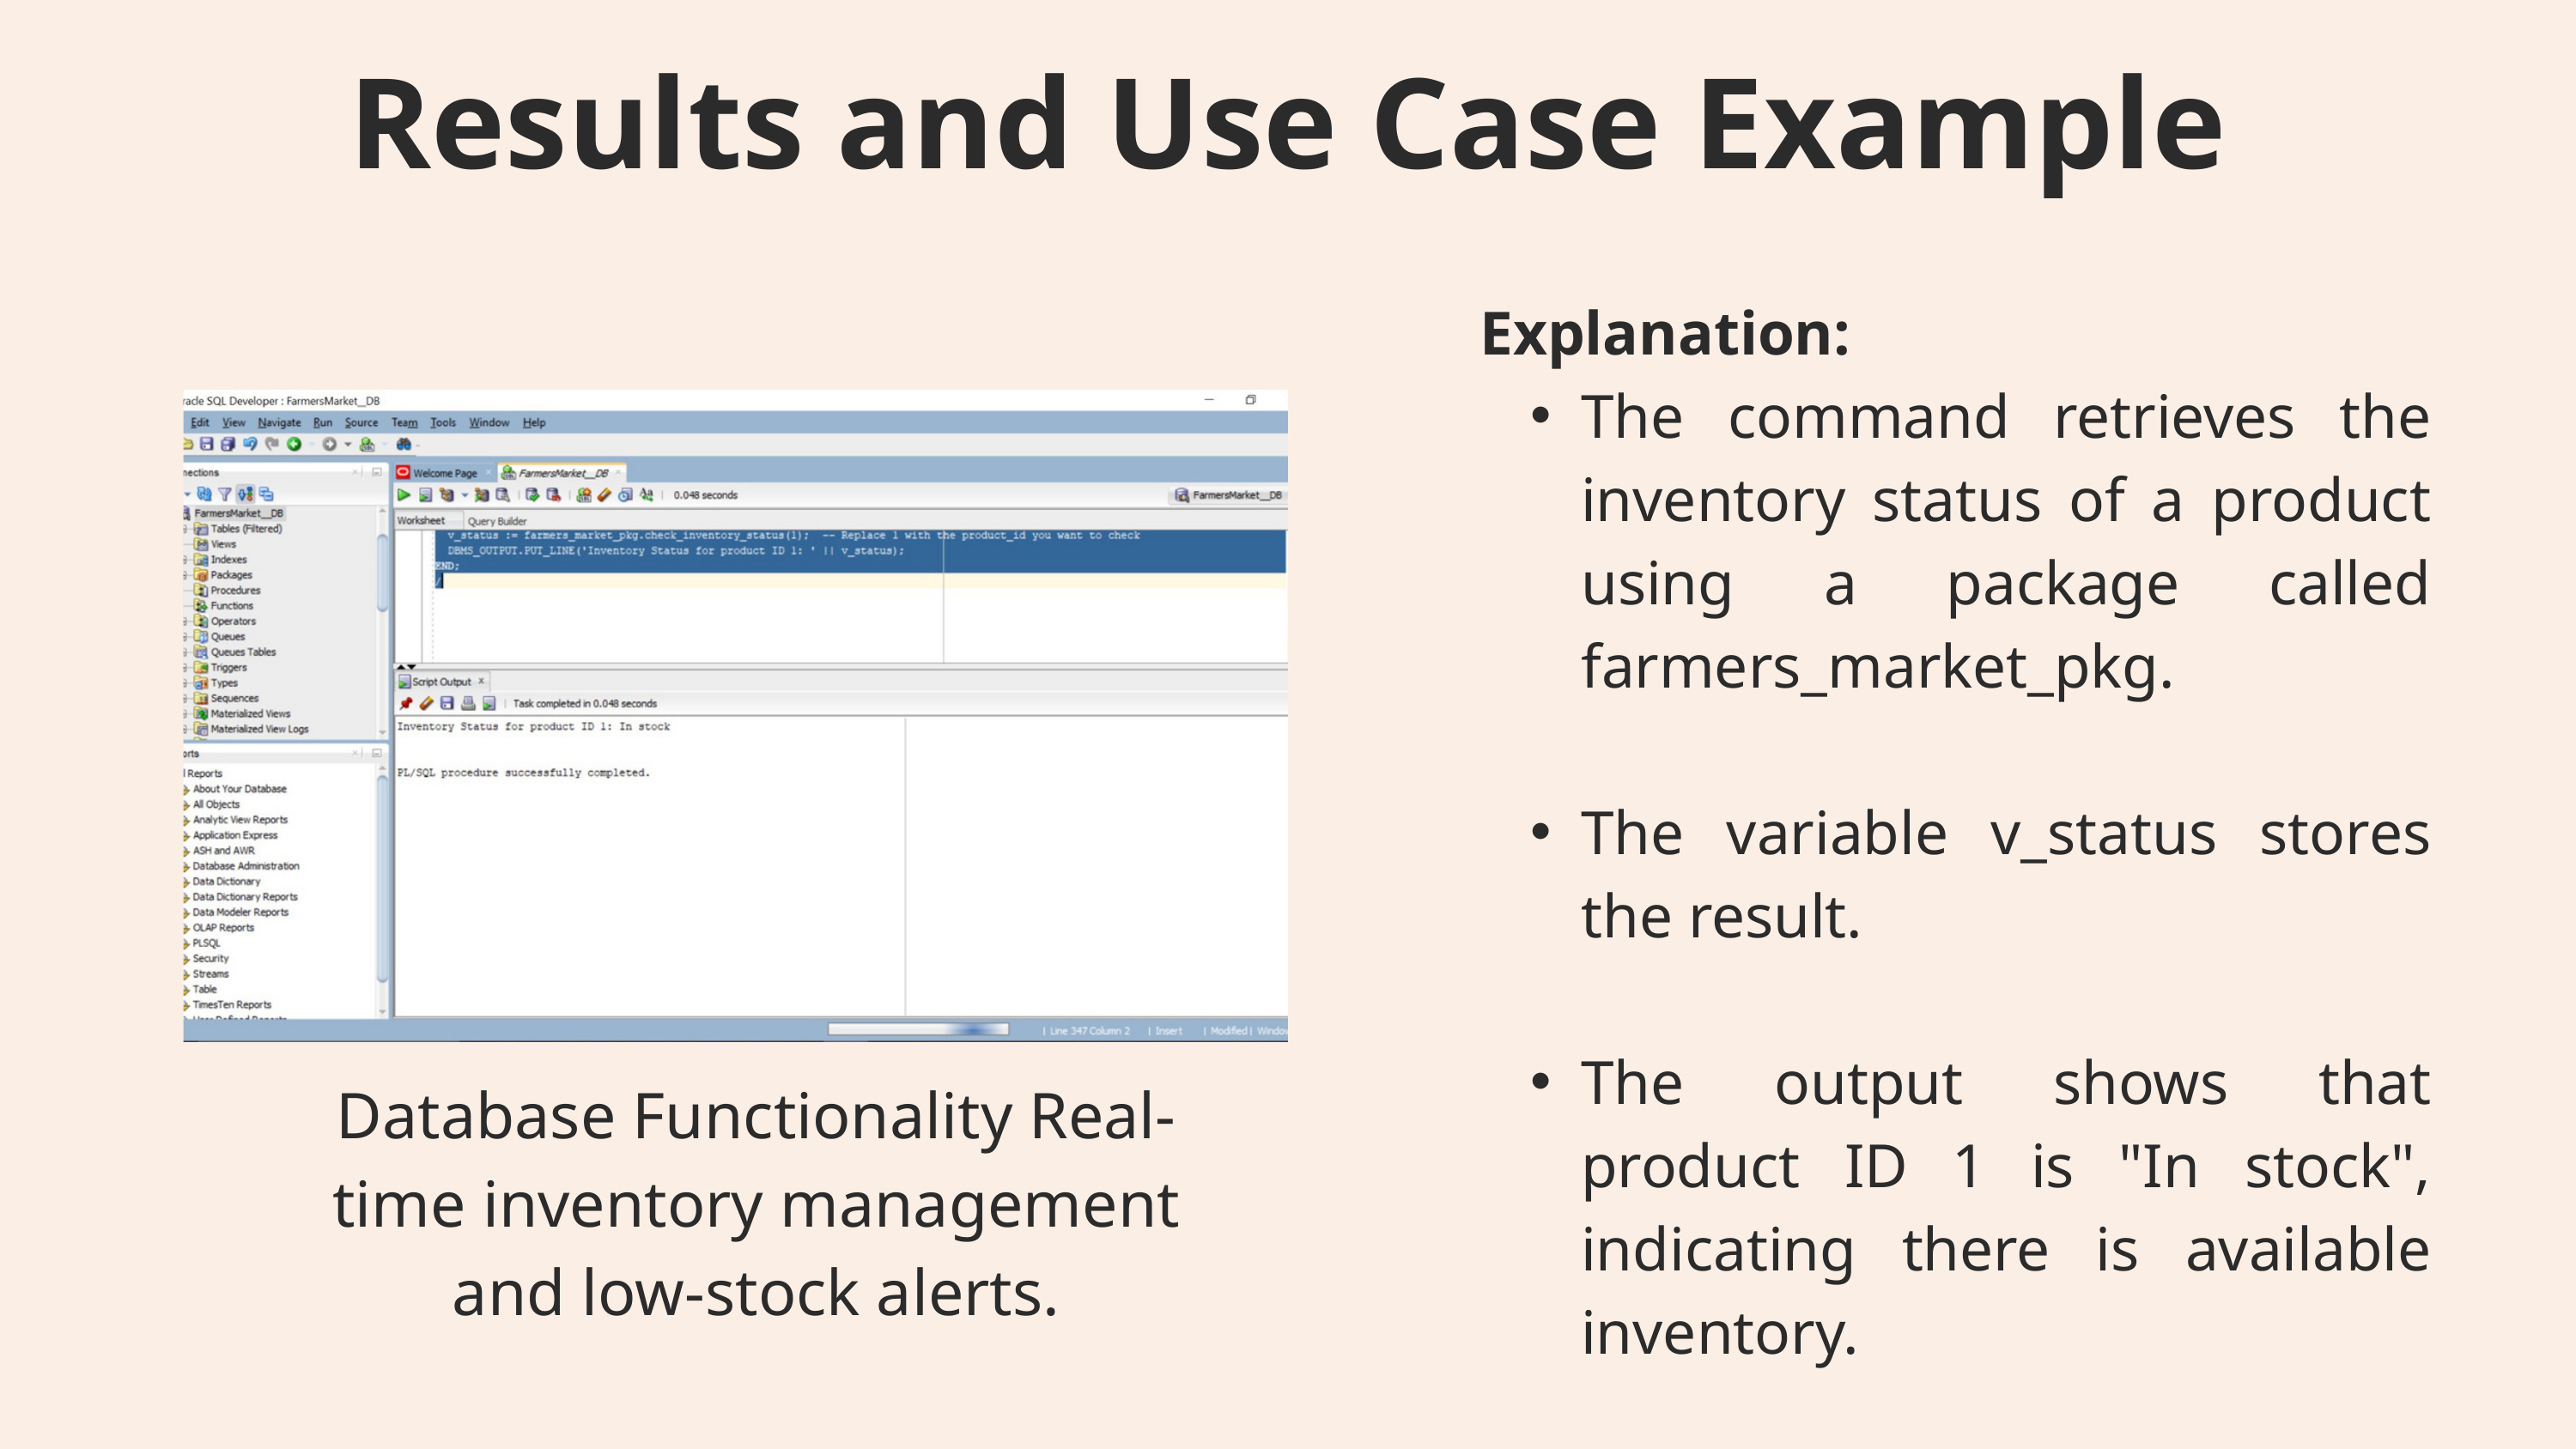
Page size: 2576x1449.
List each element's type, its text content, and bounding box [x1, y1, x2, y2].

text_box [183, 390, 1288, 1043]
text_box Results and Use Case Example [271, 43, 2305, 194]
text_box Explanation: The command retrieves the inventory status of a product using a package called farmers_market_pkg. The variable v_status stores the result. The output shows that product ID 1 is "In stock", indicating there is available inventory. [1479, 282, 2432, 1367]
text_box Database Functionality Real-time inventory management and low-stock alerts. [297, 1063, 1215, 1329]
